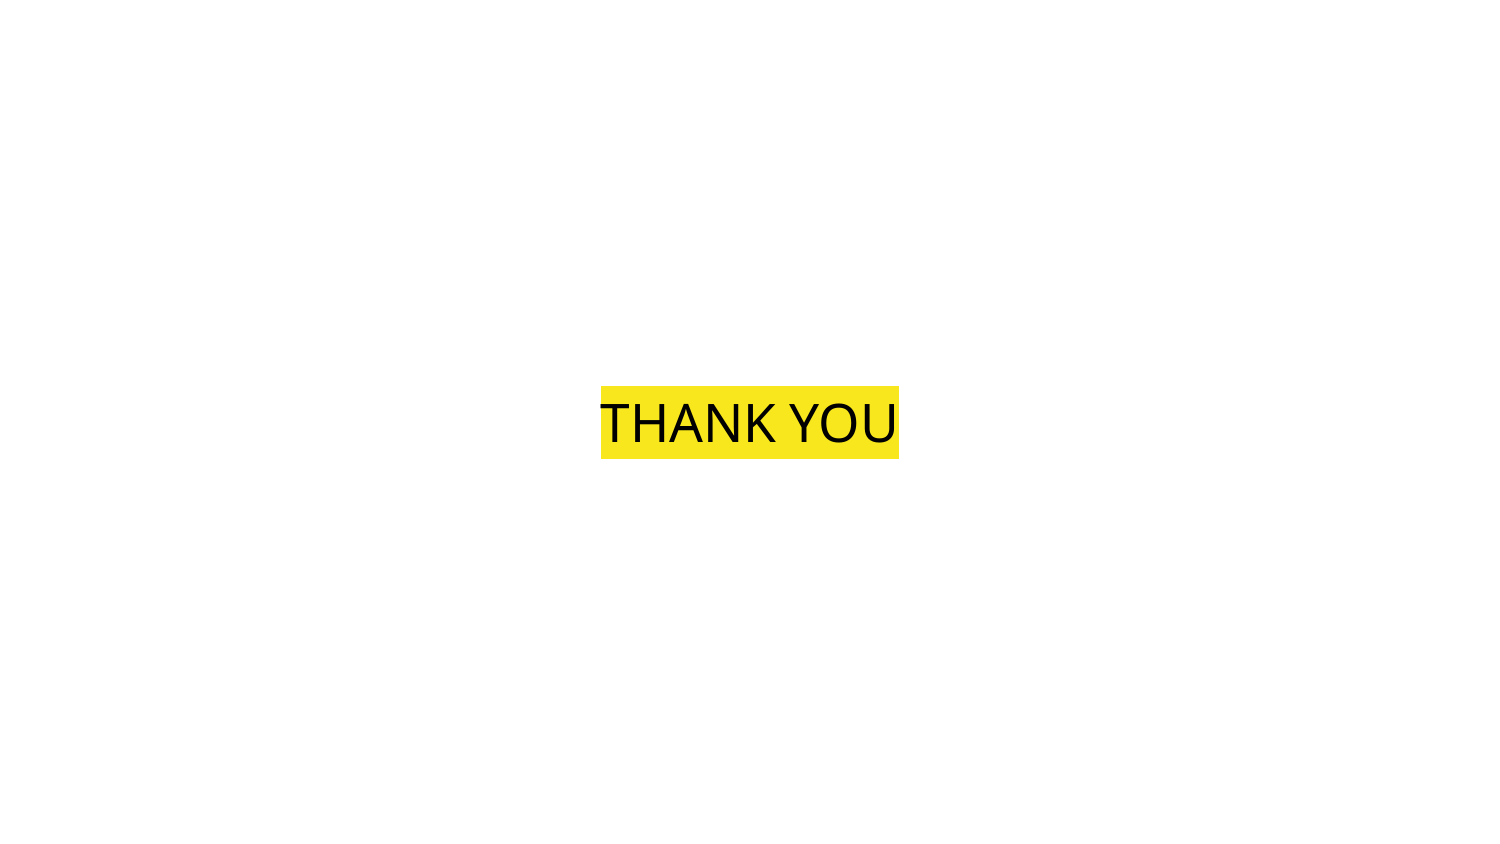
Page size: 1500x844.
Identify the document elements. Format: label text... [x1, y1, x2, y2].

title THANK YOU [51, 374, 1449, 469]
